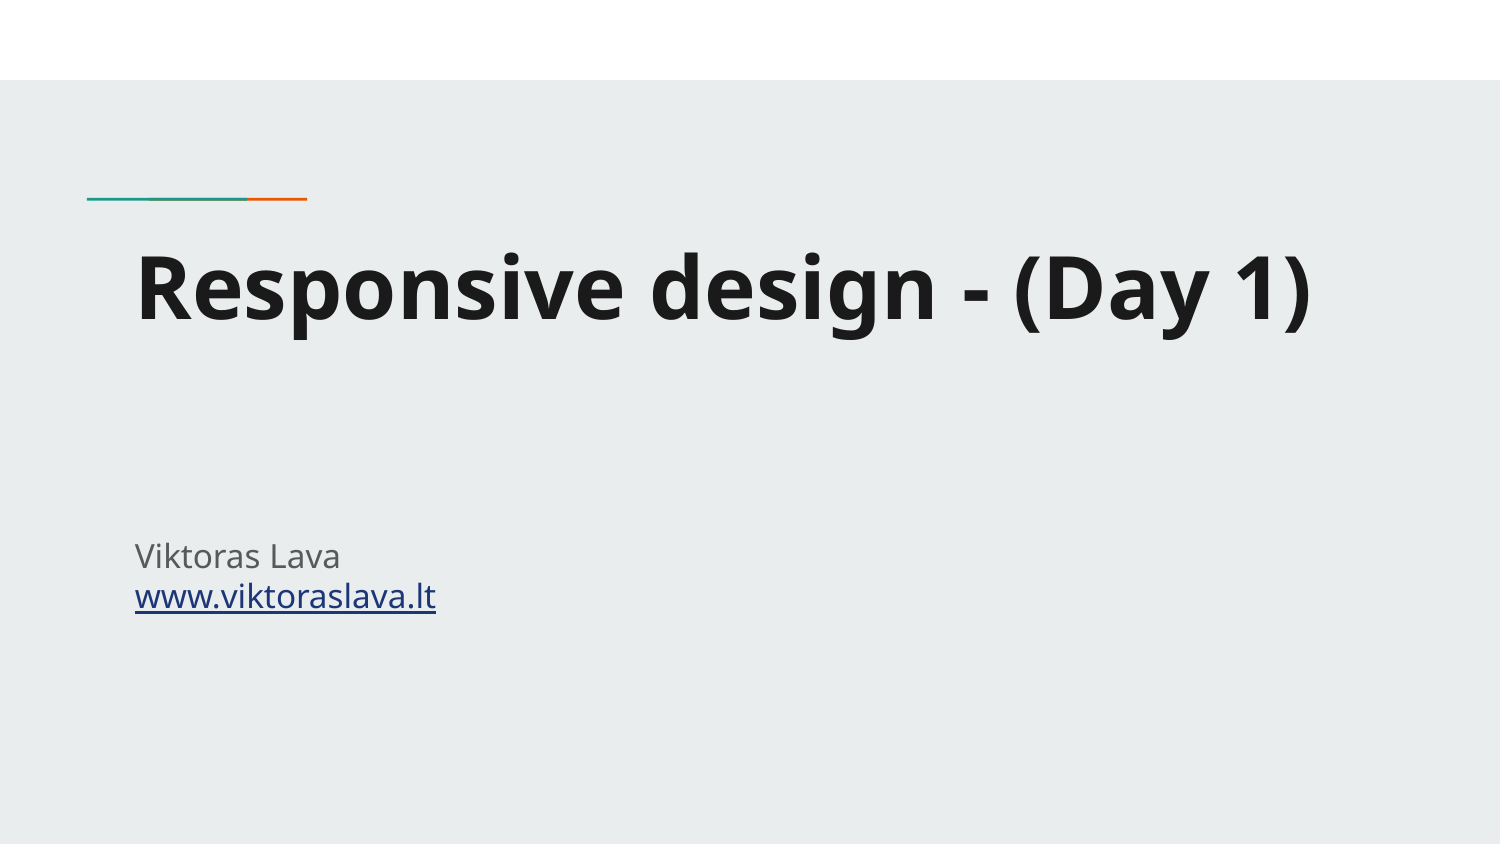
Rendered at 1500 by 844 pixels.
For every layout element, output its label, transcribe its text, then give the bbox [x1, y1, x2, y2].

title Responsive design - (Day 1) [119, 216, 1381, 490]
subtitle Viktoras Lava www.viktoraslava.lt [119, 520, 1381, 610]
